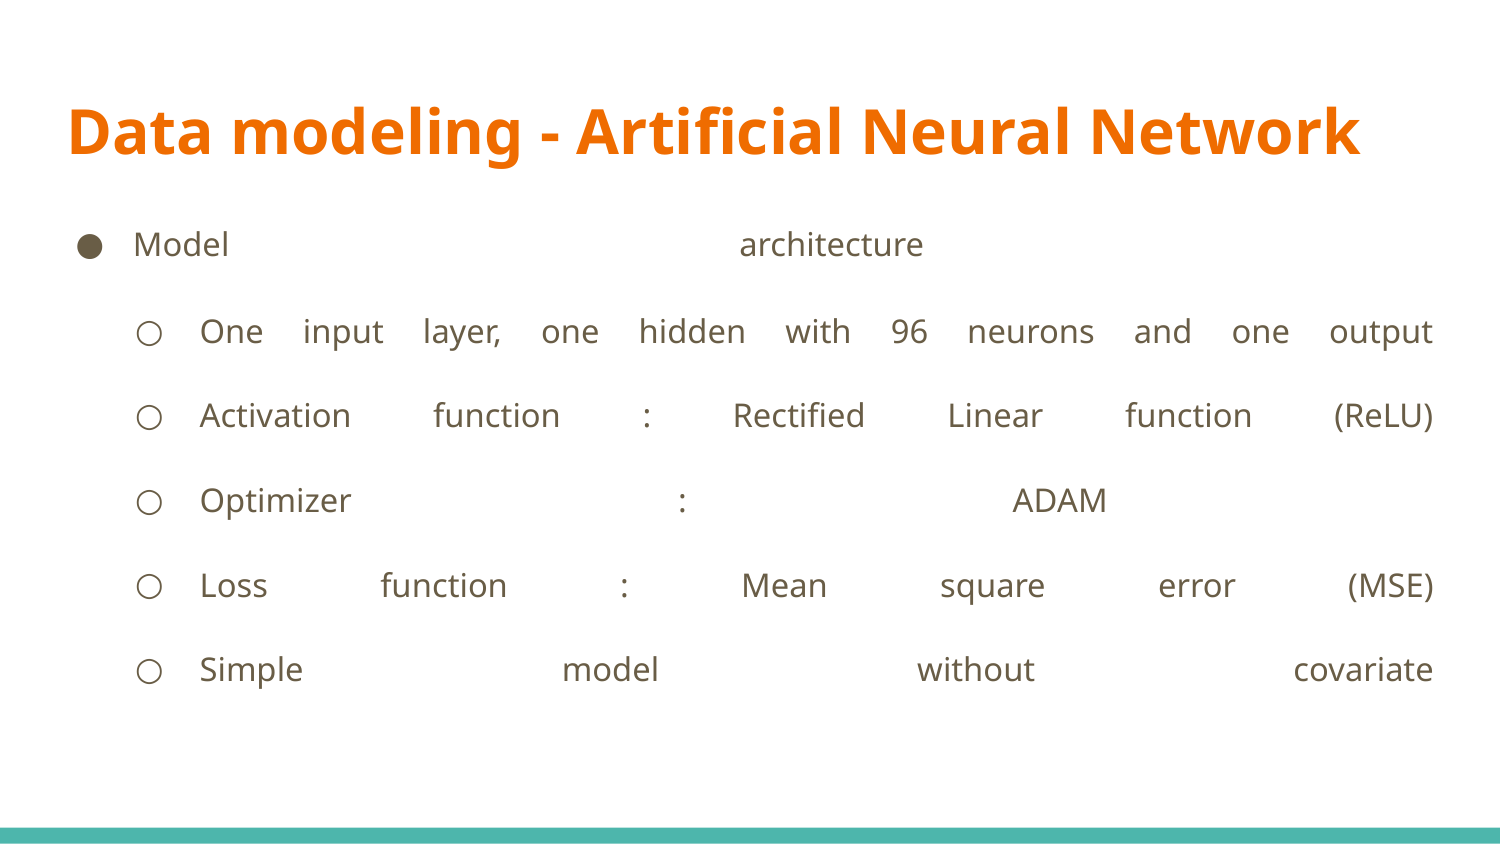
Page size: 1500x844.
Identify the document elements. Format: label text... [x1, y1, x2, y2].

title Data modeling - Artificial Neural Network [51, 72, 1449, 189]
list Model architecture One input layer, one hidden with 96 neurons and one output Activation function : Rectified Linear function (ReLU) Optimizer : ADAM Loss function : Mean square error (MSE) Simple model without covariate [51, 207, 1449, 750]
